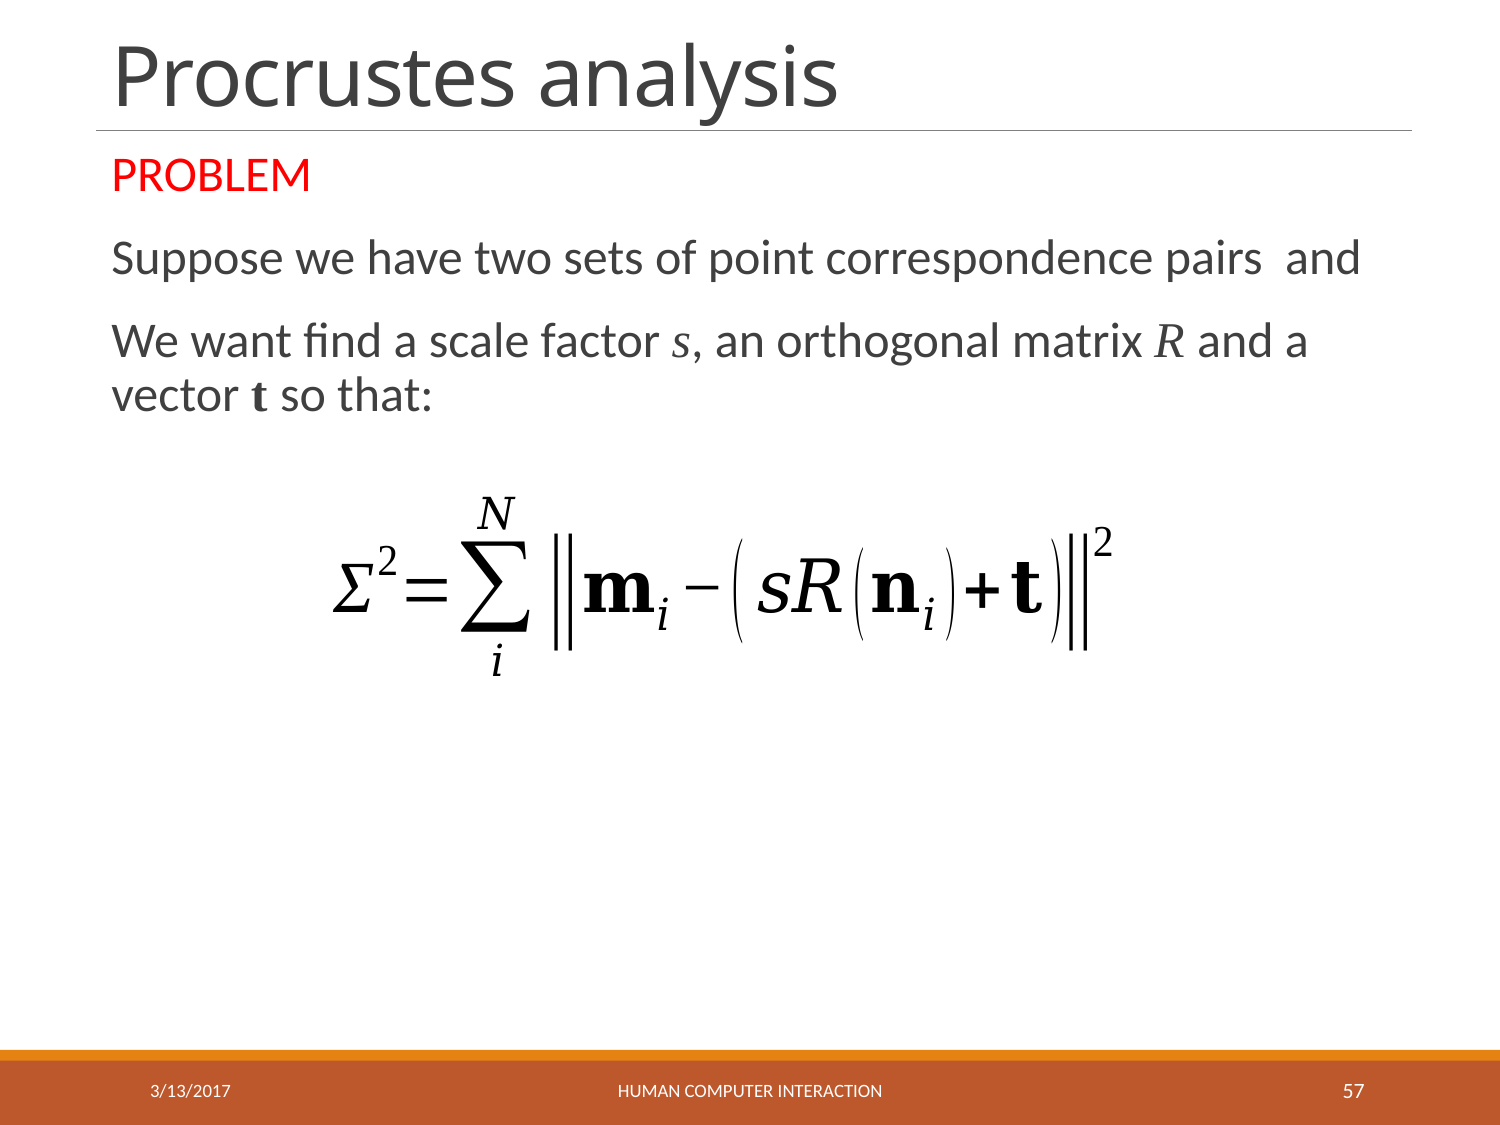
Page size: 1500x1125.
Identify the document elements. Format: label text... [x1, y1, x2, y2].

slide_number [135, 1059, 440, 1120]
footer HUMAN COMPUTER INTERACTION [453, 1059, 1047, 1120]
title Procrustes analysis [96, 19, 1413, 131]
slide_number 57 [1218, 1059, 1380, 1120]
